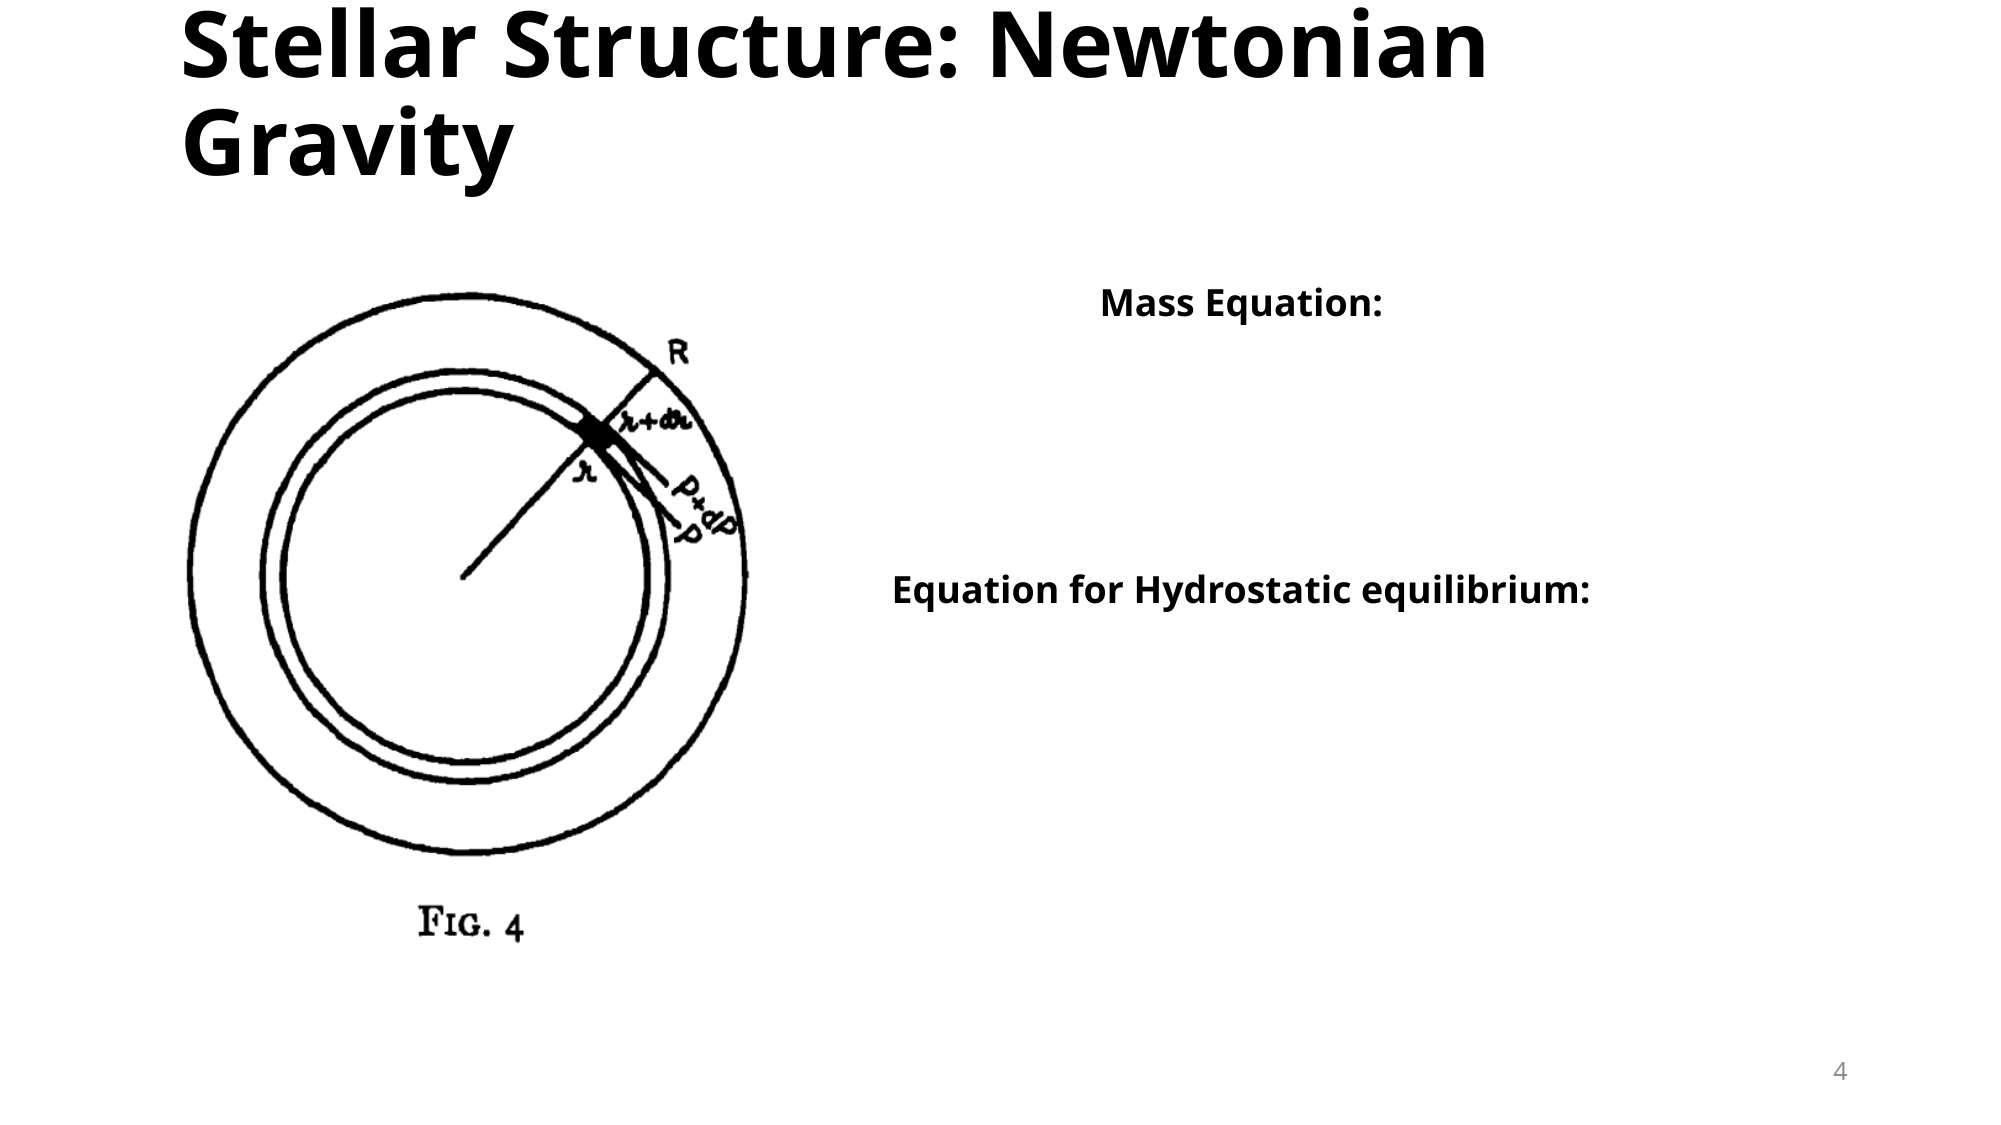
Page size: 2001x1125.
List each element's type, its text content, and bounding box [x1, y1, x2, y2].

picture [165, 266, 774, 953]
slide_number 4 [1412, 1042, 1863, 1103]
text_box Stellar Structure: Newtonian Gravity [166, 0, 1834, 194]
